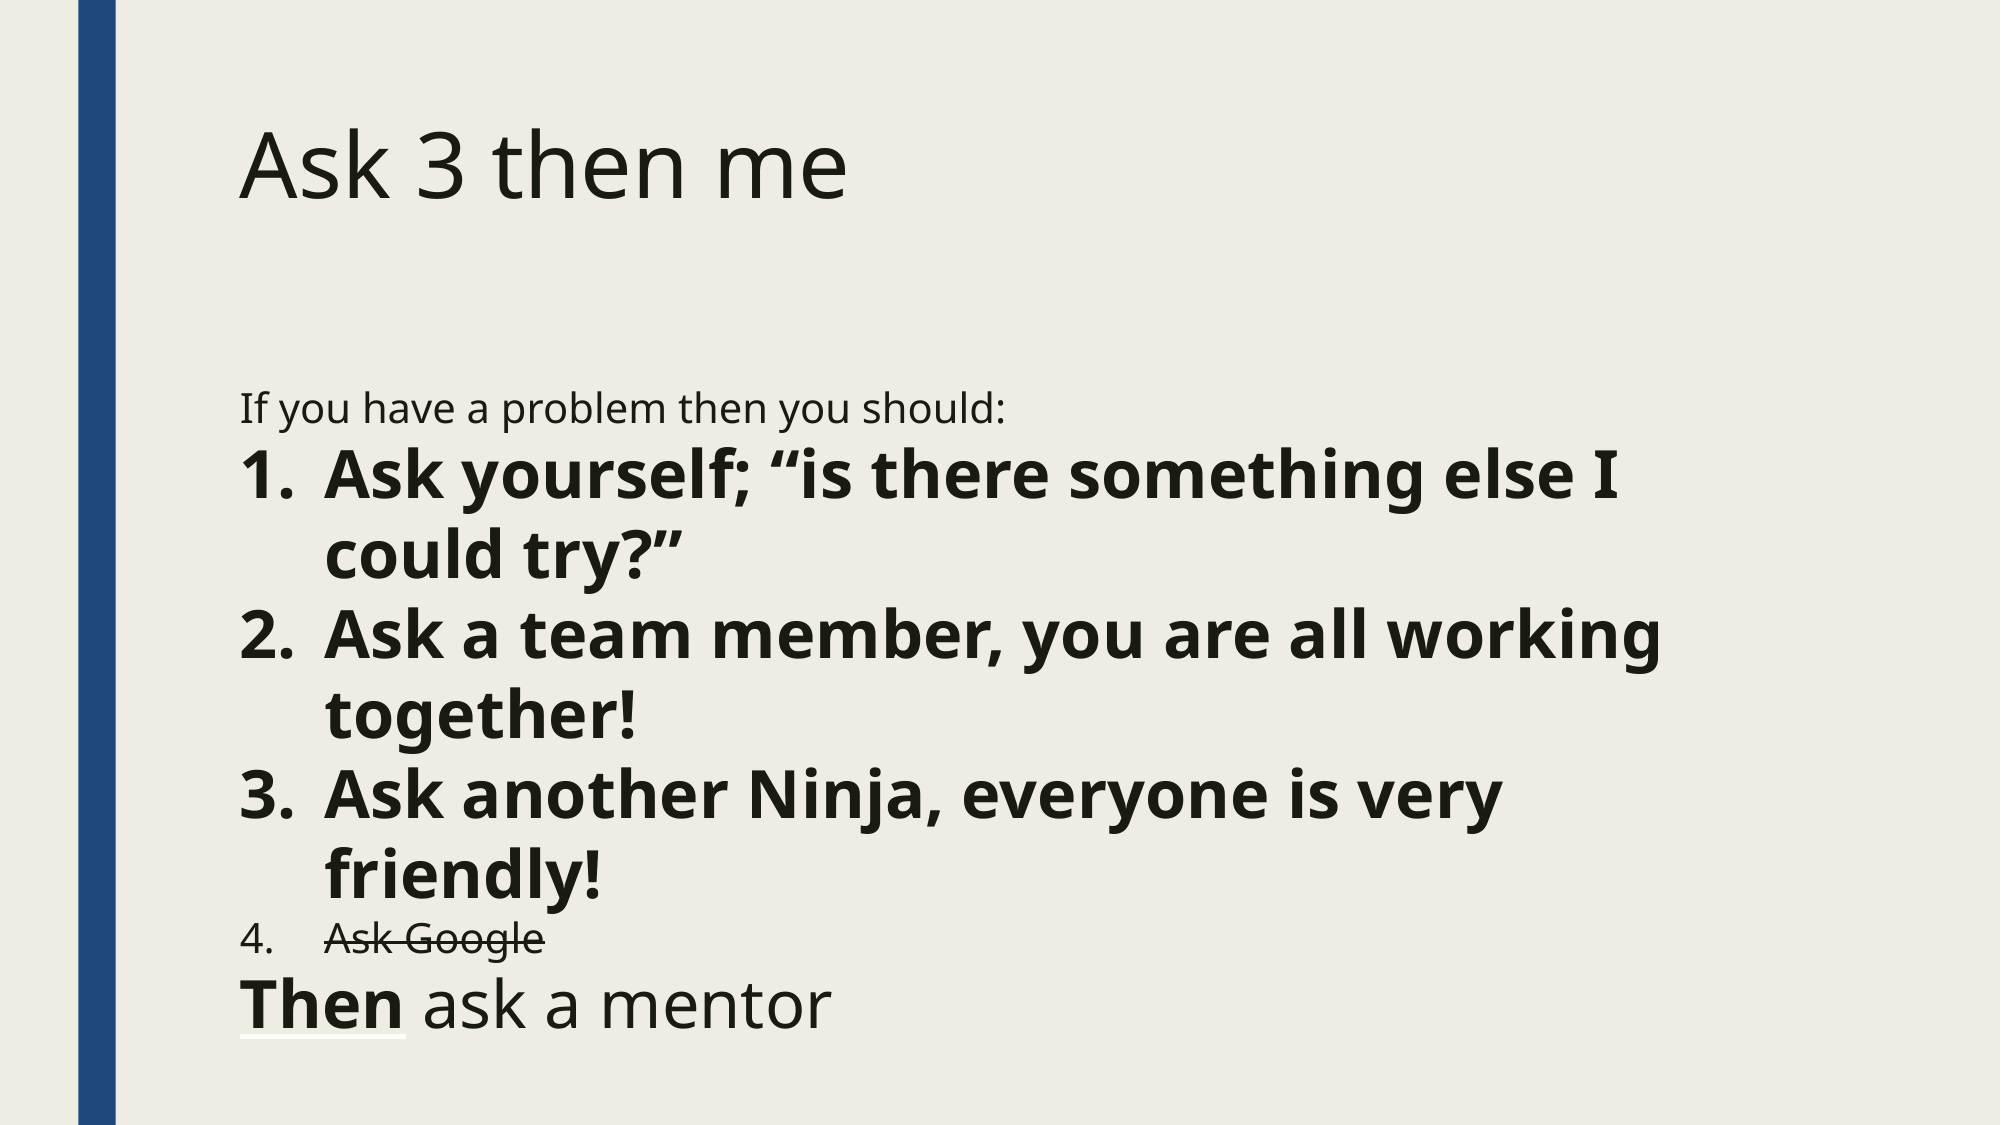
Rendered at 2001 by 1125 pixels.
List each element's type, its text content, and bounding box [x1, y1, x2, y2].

text_box Ask 3 then me [224, 112, 1800, 357]
text_box If you have a problem then you should: Ask yourself; “is there something else I could try?” Ask a team member, you are all working together! Ask another Ninja, everyone is very friendly! Ask Google Then ask a mentor [224, 374, 1800, 963]
